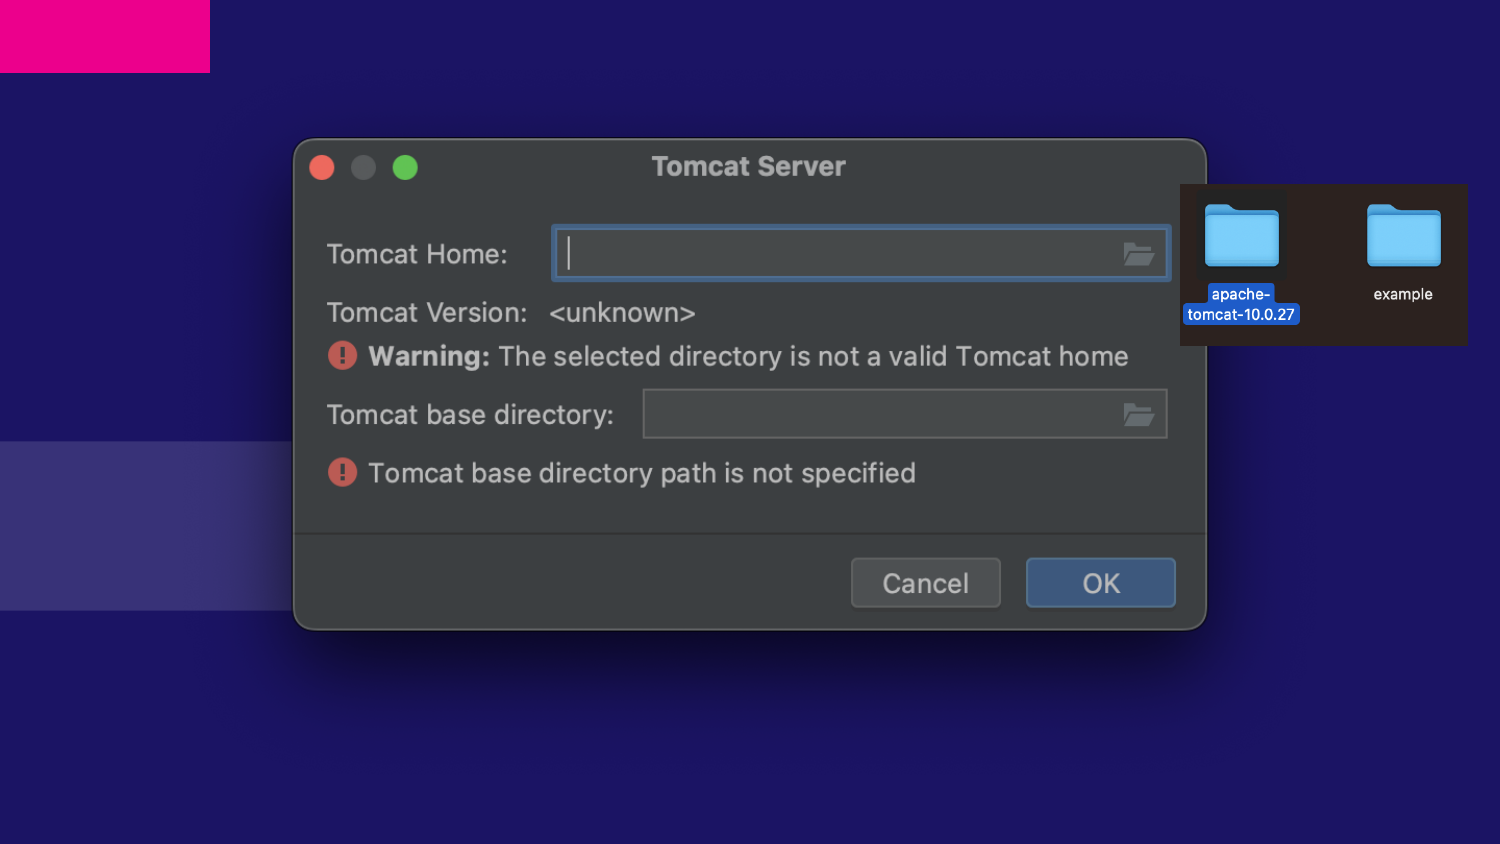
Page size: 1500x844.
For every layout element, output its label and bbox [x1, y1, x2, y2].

picture [175, 59, 1468, 785]
